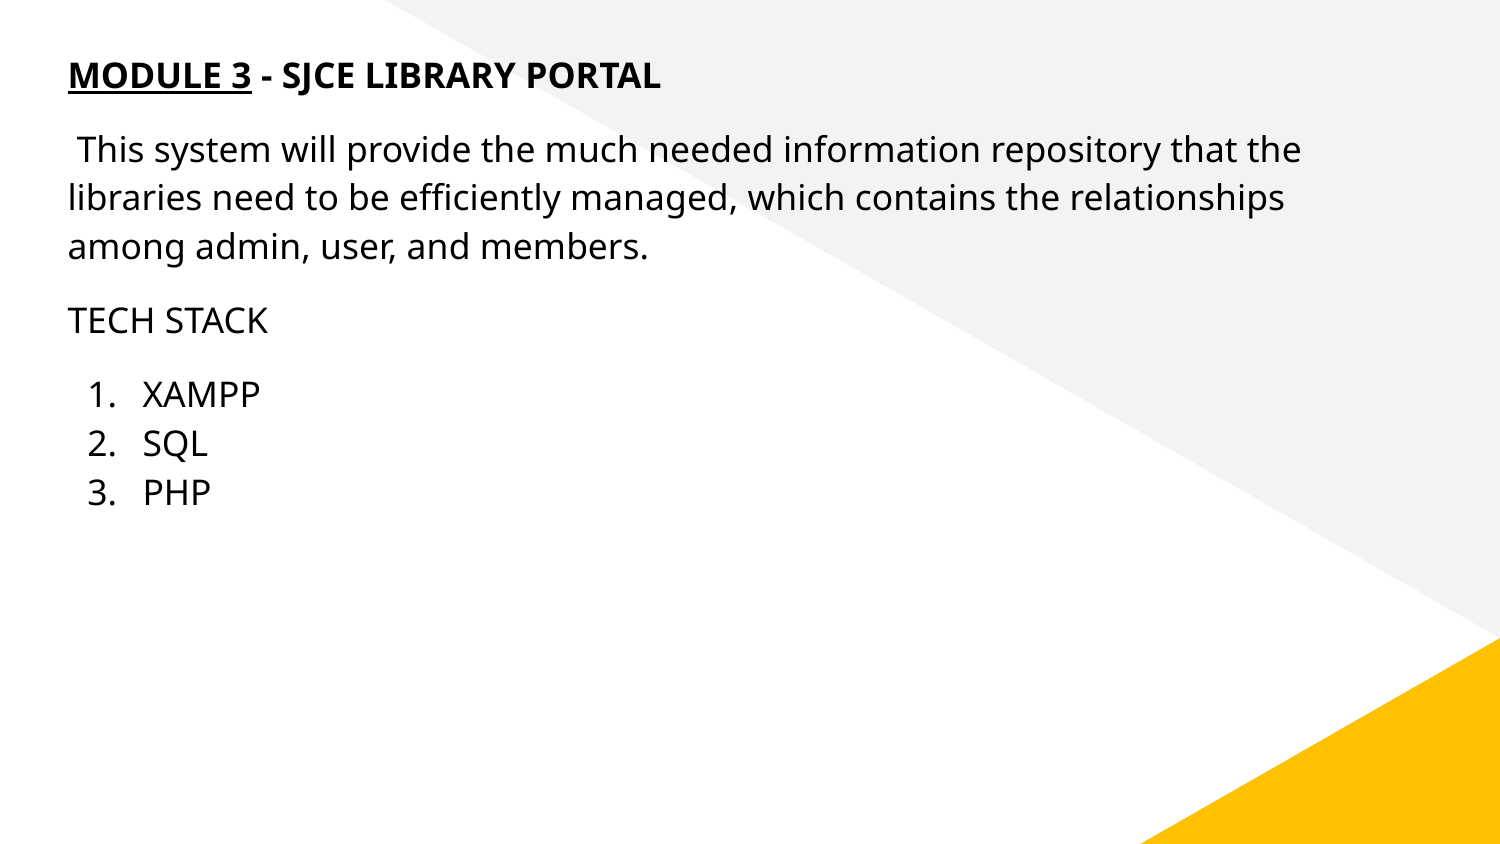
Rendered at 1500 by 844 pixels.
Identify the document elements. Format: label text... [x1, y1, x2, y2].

list MODULE 3 - SJCE LIBRARY PORTAL This system will provide the much needed information repository that the libraries need to be efficiently managed, which contains the relationships among admin, user, and members. TECH STACK XAMPP SQL PHP [52, 31, 1349, 784]
